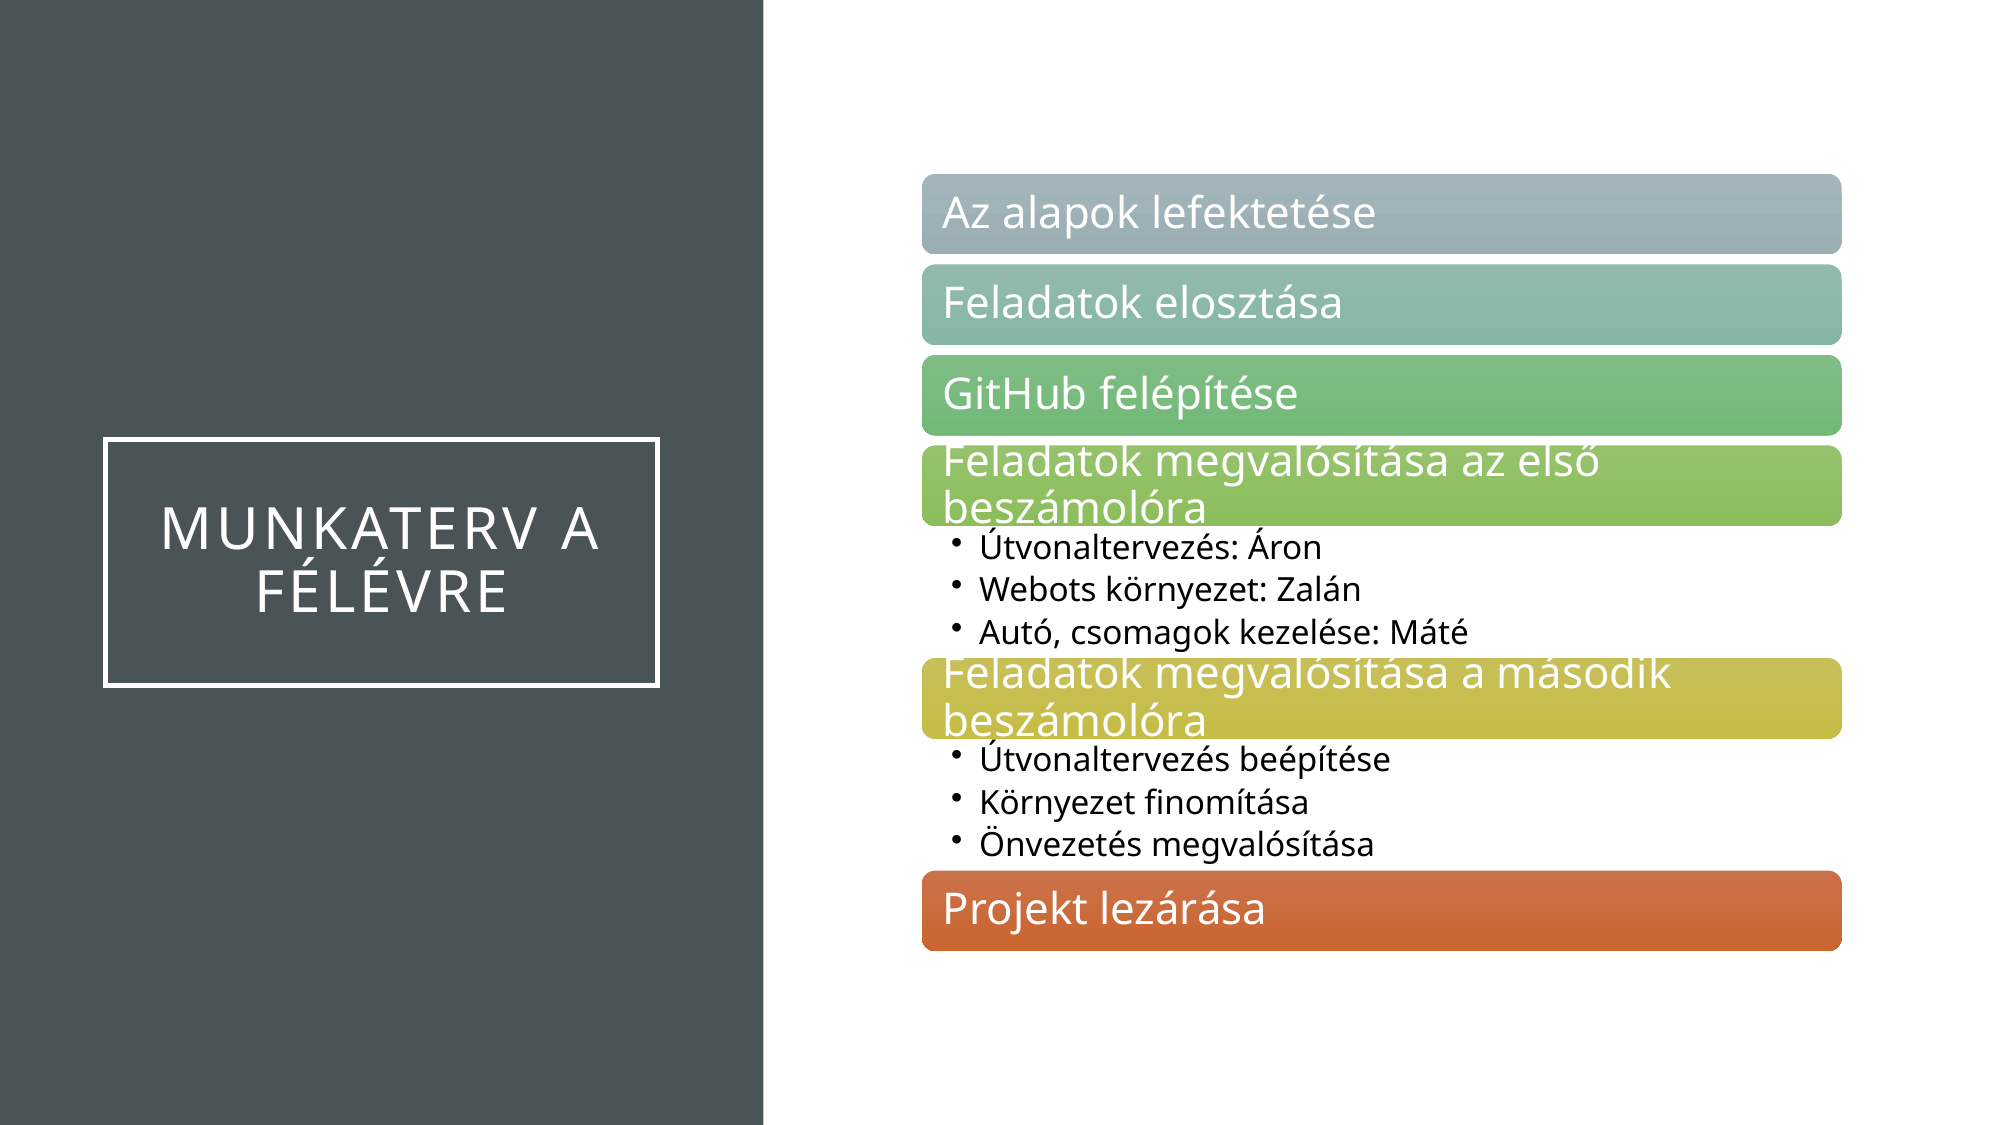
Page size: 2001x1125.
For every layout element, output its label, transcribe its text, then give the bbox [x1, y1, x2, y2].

title Munkaterv a félévre [103, 437, 660, 688]
text_box [764, 0, 2000, 1125]
text_box [0, 0, 764, 1125]
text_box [921, 158, 1842, 967]
